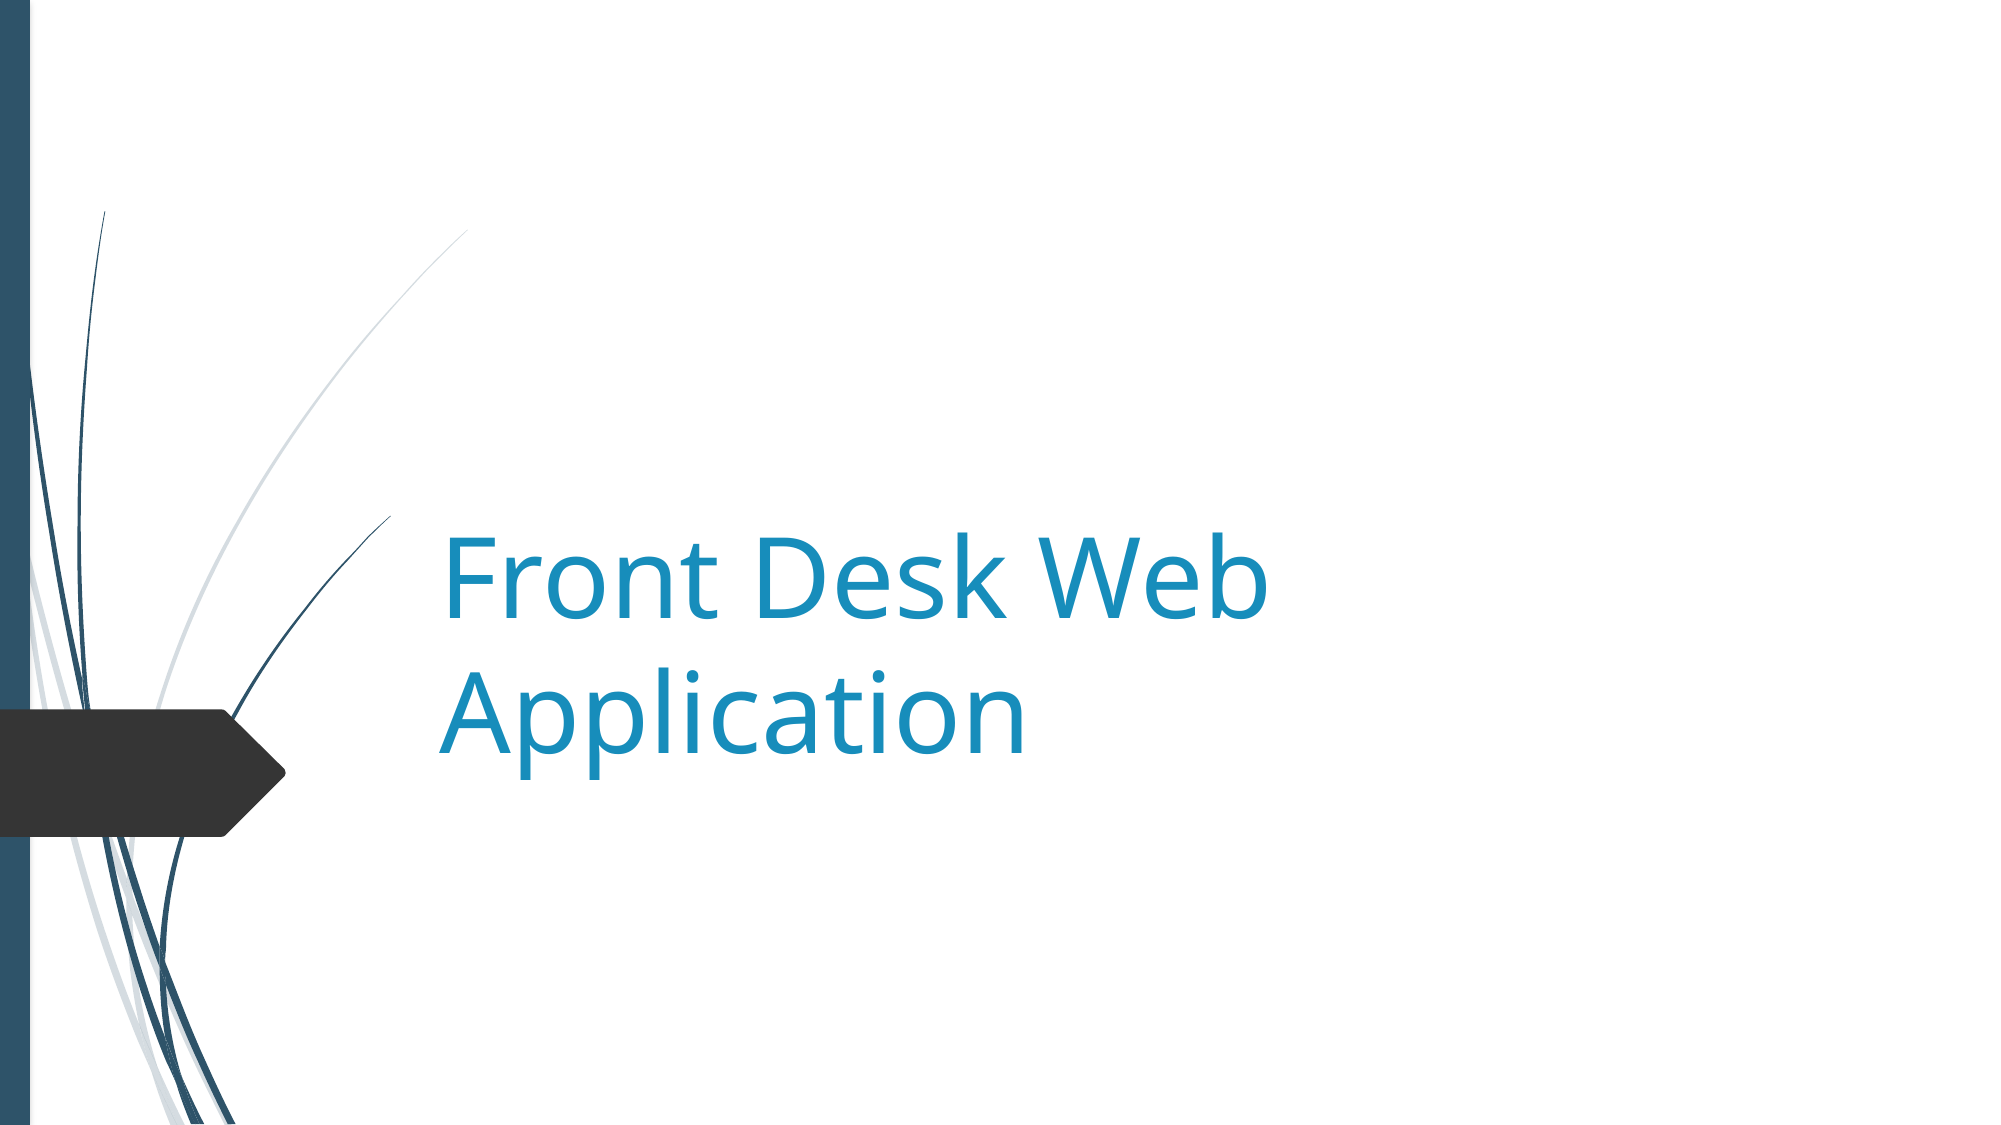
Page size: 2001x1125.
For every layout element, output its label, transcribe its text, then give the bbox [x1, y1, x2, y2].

text_box Front Desk Web Application [424, 412, 1888, 784]
